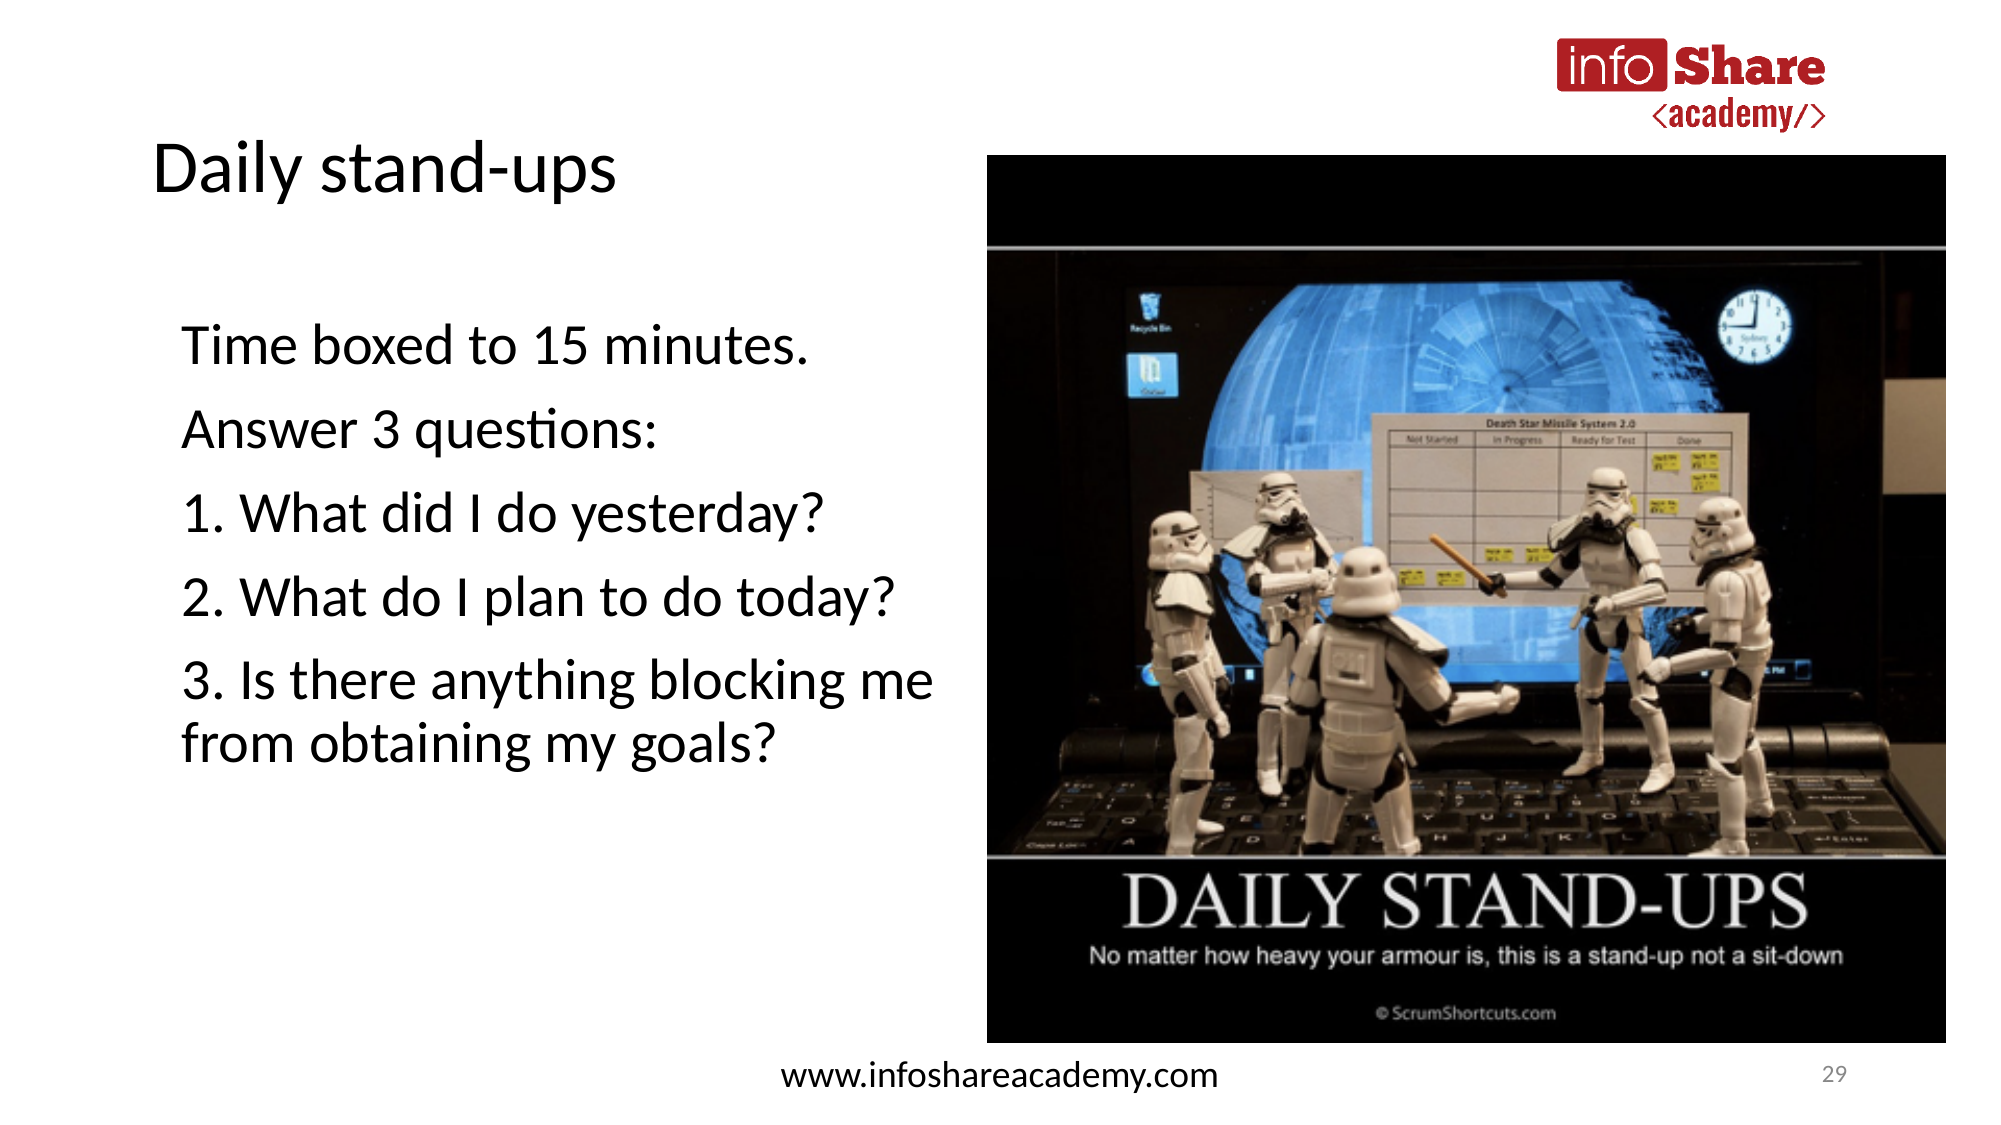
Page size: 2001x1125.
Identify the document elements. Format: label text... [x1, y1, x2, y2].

footer www.infoshareacademy.com [662, 1042, 1338, 1103]
picture [987, 0, 1947, 1043]
list Time boxed to 15 minutes. Answer 3 questions: 1. What did I do yesterday? 2. What do I plan to do today? 3. Is there anything blocking me from obtaining my goals? [137, 299, 982, 1014]
title Daily stand-ups [137, 59, 1863, 278]
slide_number 29 [1412, 1051, 1863, 1103]
